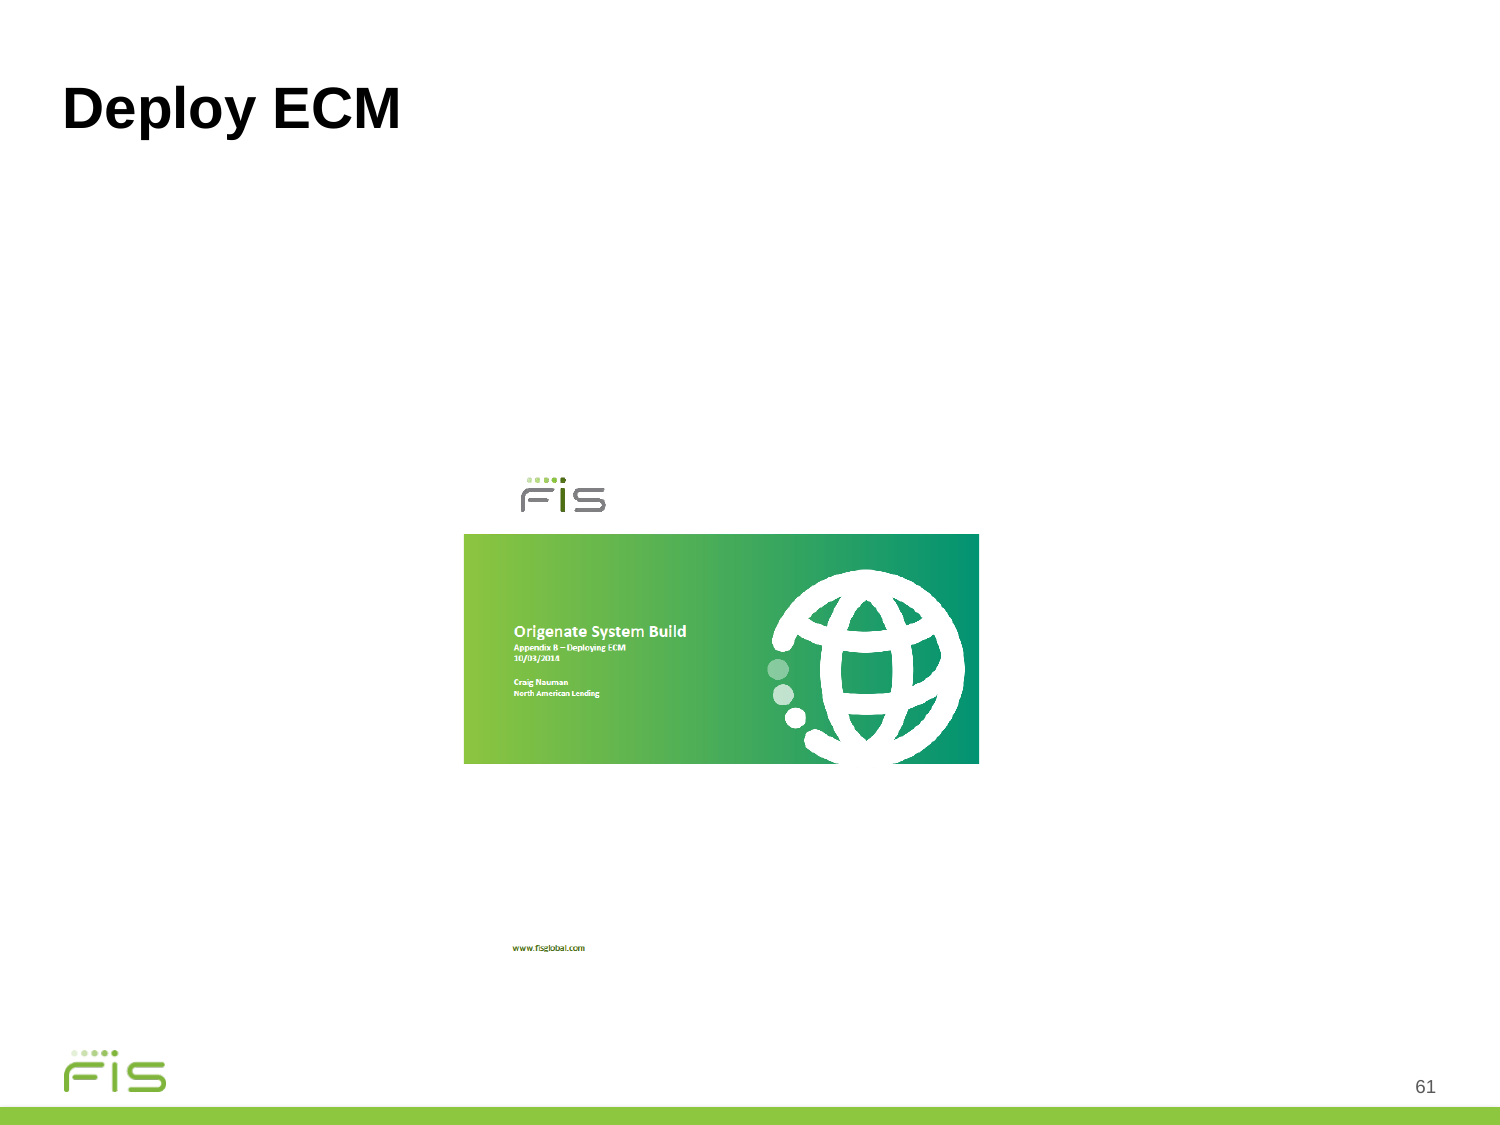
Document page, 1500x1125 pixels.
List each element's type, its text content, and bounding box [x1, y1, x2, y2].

picture [64, 1050, 166, 1092]
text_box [463, 327, 980, 995]
title Deploy ECM [62, 83, 1435, 255]
slide_number 61 [1359, 1071, 1437, 1101]
